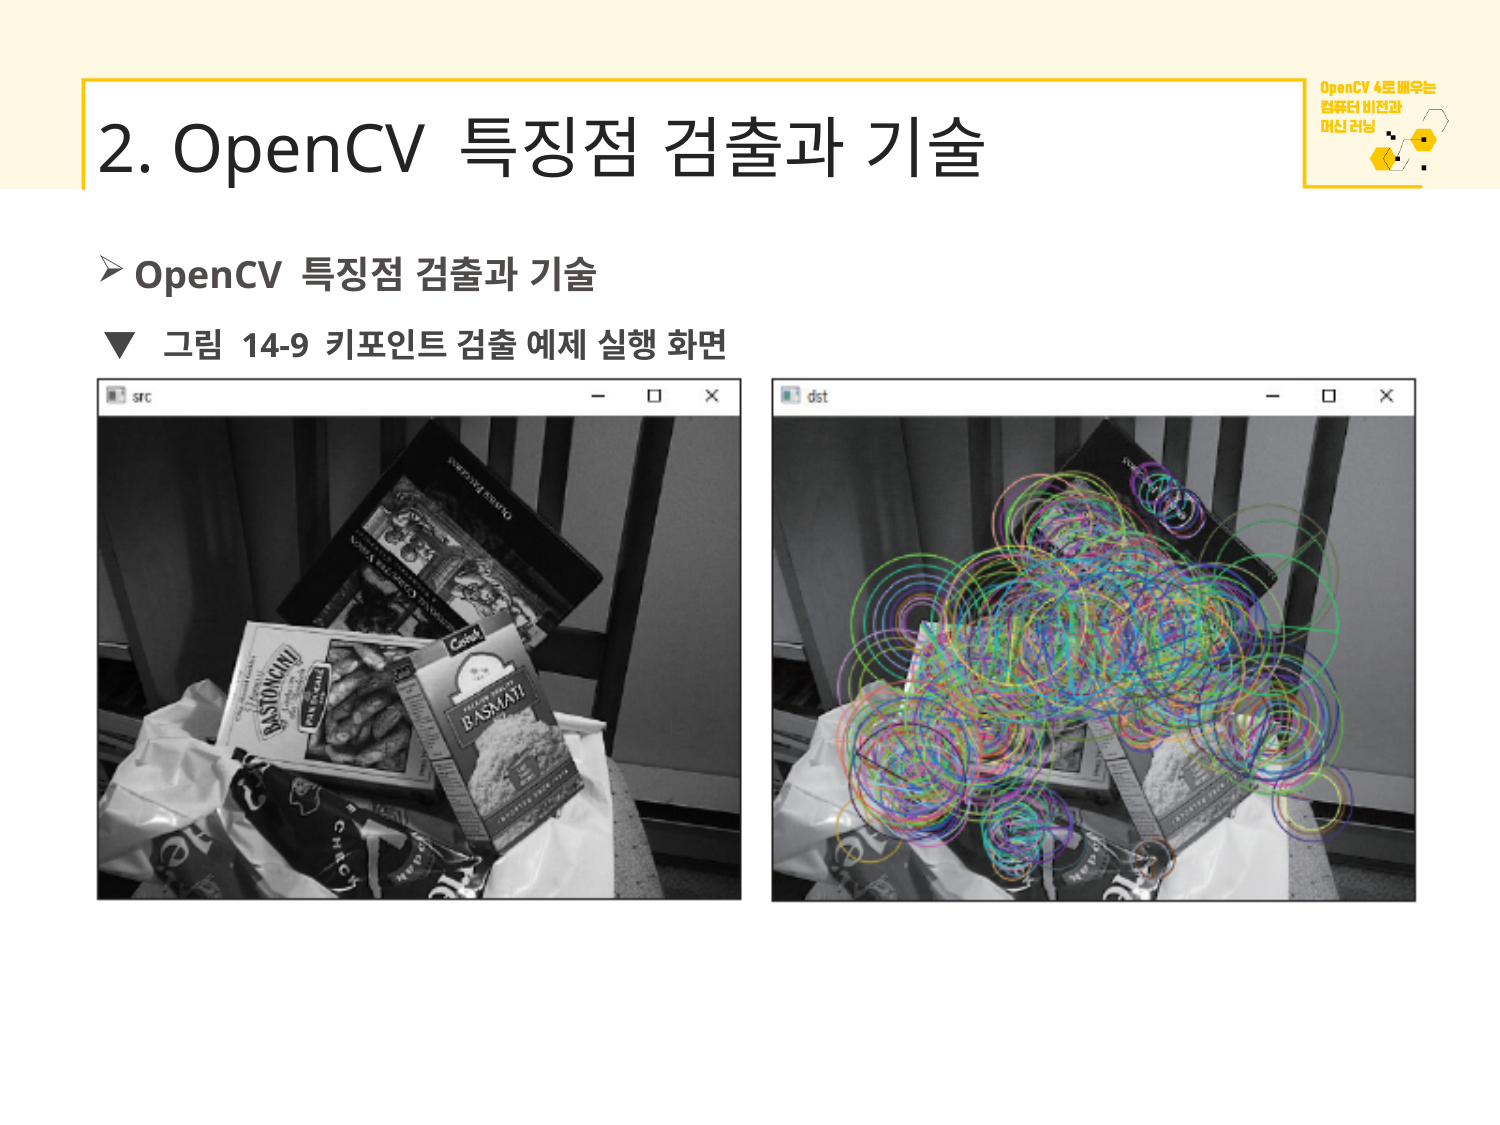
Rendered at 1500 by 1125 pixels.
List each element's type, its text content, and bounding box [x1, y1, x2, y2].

title 2. OpenCV 특징점 검출과 기술 [82, 61, 1413, 193]
text_box ▼ 그림 14-9 키포인트 검출 예제 실행 화면 [88, 316, 1415, 372]
picture [0, 0, 1500, 1125]
list OpenCV 특징점 검출과 기술 [81, 239, 1412, 1054]
